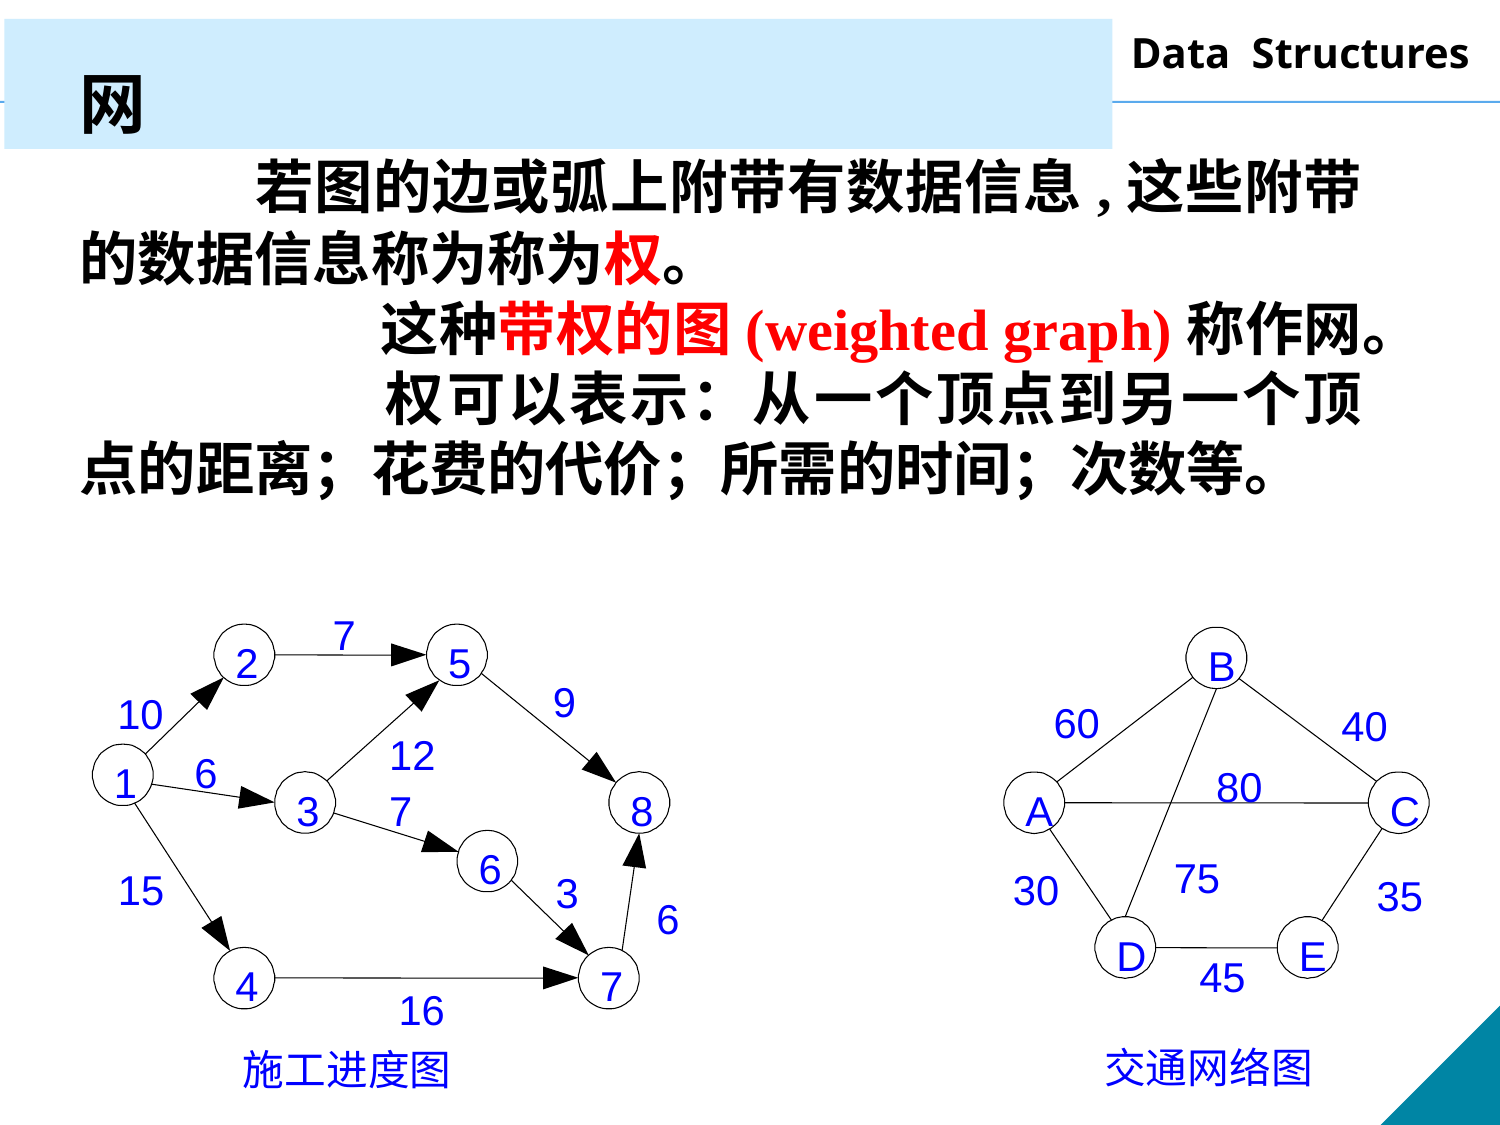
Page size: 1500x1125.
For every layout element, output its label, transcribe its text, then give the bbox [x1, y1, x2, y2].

list 网 若图的边或弧上附带有数据信息,这些附带的数据信息称为称为权。 这种带权的图(weighted graph)称作网。 权可以表示：从一个顶点到另一个顶点的距离；花费的代价；所需的时间；次数等。 [64, 54, 1378, 730]
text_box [88, 606, 1430, 1094]
